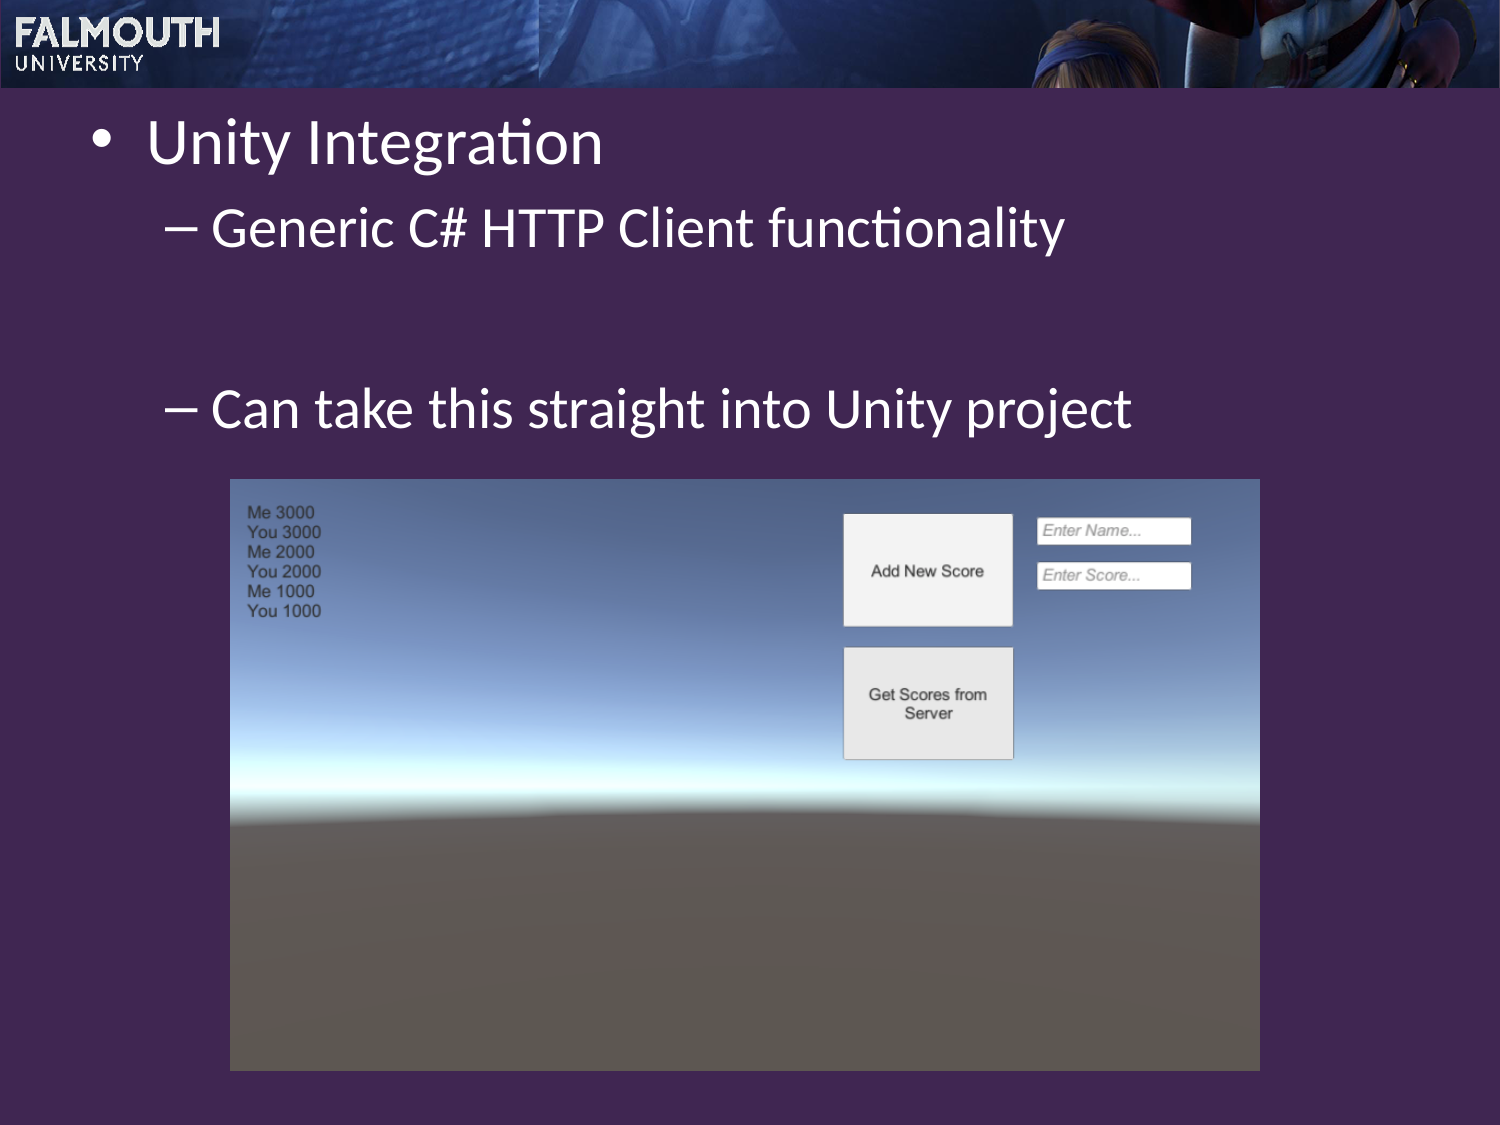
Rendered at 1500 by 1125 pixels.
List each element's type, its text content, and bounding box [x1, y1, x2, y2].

picture [0, 0, 1500, 90]
list Unity Integration Generic C# HTTP Client functionality Can take this straight into Unity project [75, 90, 1425, 1106]
picture [229, 479, 1260, 1071]
